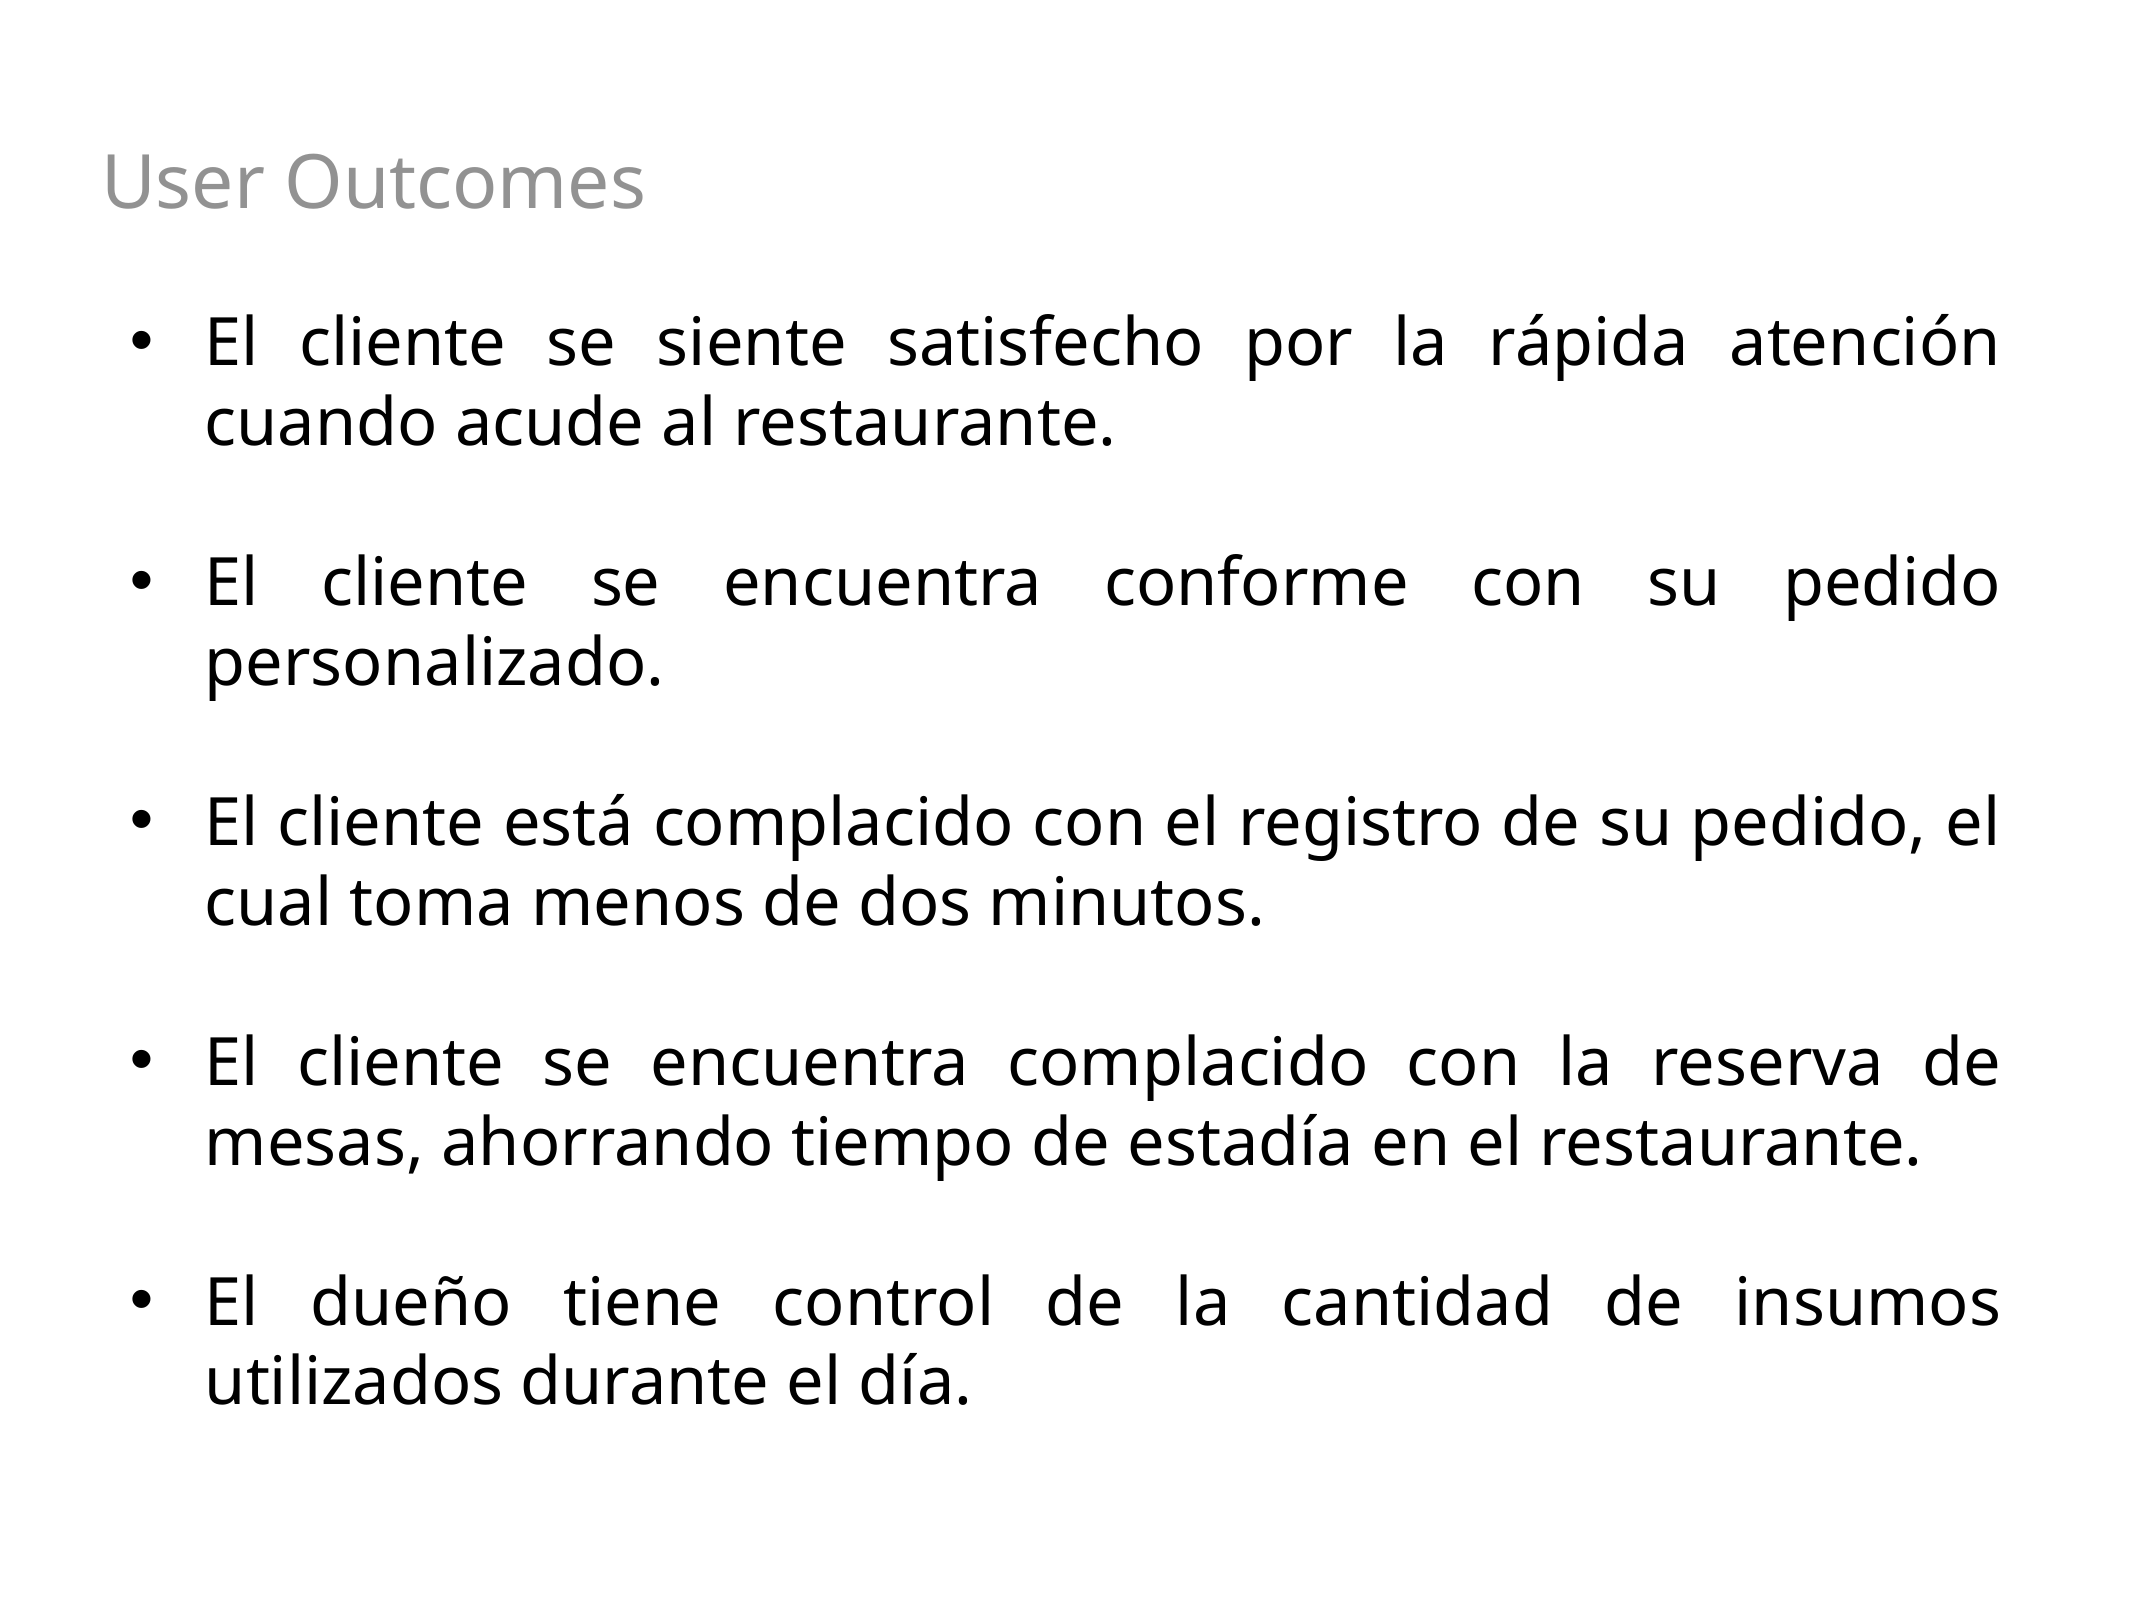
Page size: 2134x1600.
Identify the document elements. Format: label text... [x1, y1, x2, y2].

text_box User Outcomes [92, 124, 655, 232]
text_box El cliente se siente satisfecho por la rápida atención cuando acude al restaurante. El cliente se encuentra conforme con su pedido personalizado. El cliente está complacido con el registro de su pedido, el cual toma menos de dos minutos. El cliente se encuentra complacido con la reserva de mesas, ahorrando tiempo de estadía en el restaurante. El dueño tiene control de la cantidad de insumos utilizados durante el día. [121, 290, 2012, 1507]
